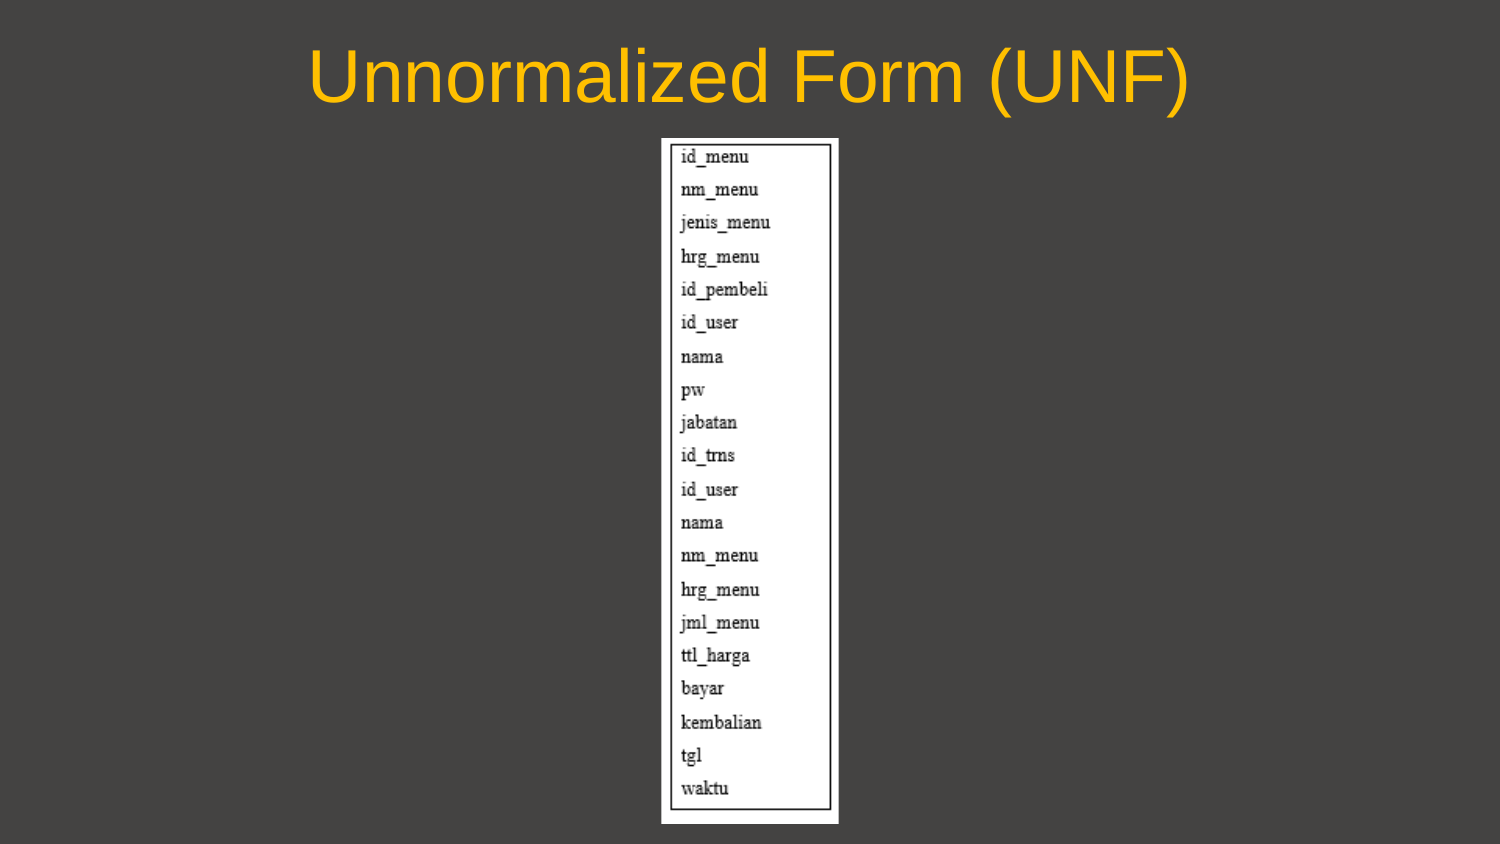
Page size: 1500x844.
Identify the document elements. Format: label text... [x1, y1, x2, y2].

picture [661, 138, 839, 824]
list Unnormalized Form (UNF) [0, 25, 1500, 120]
